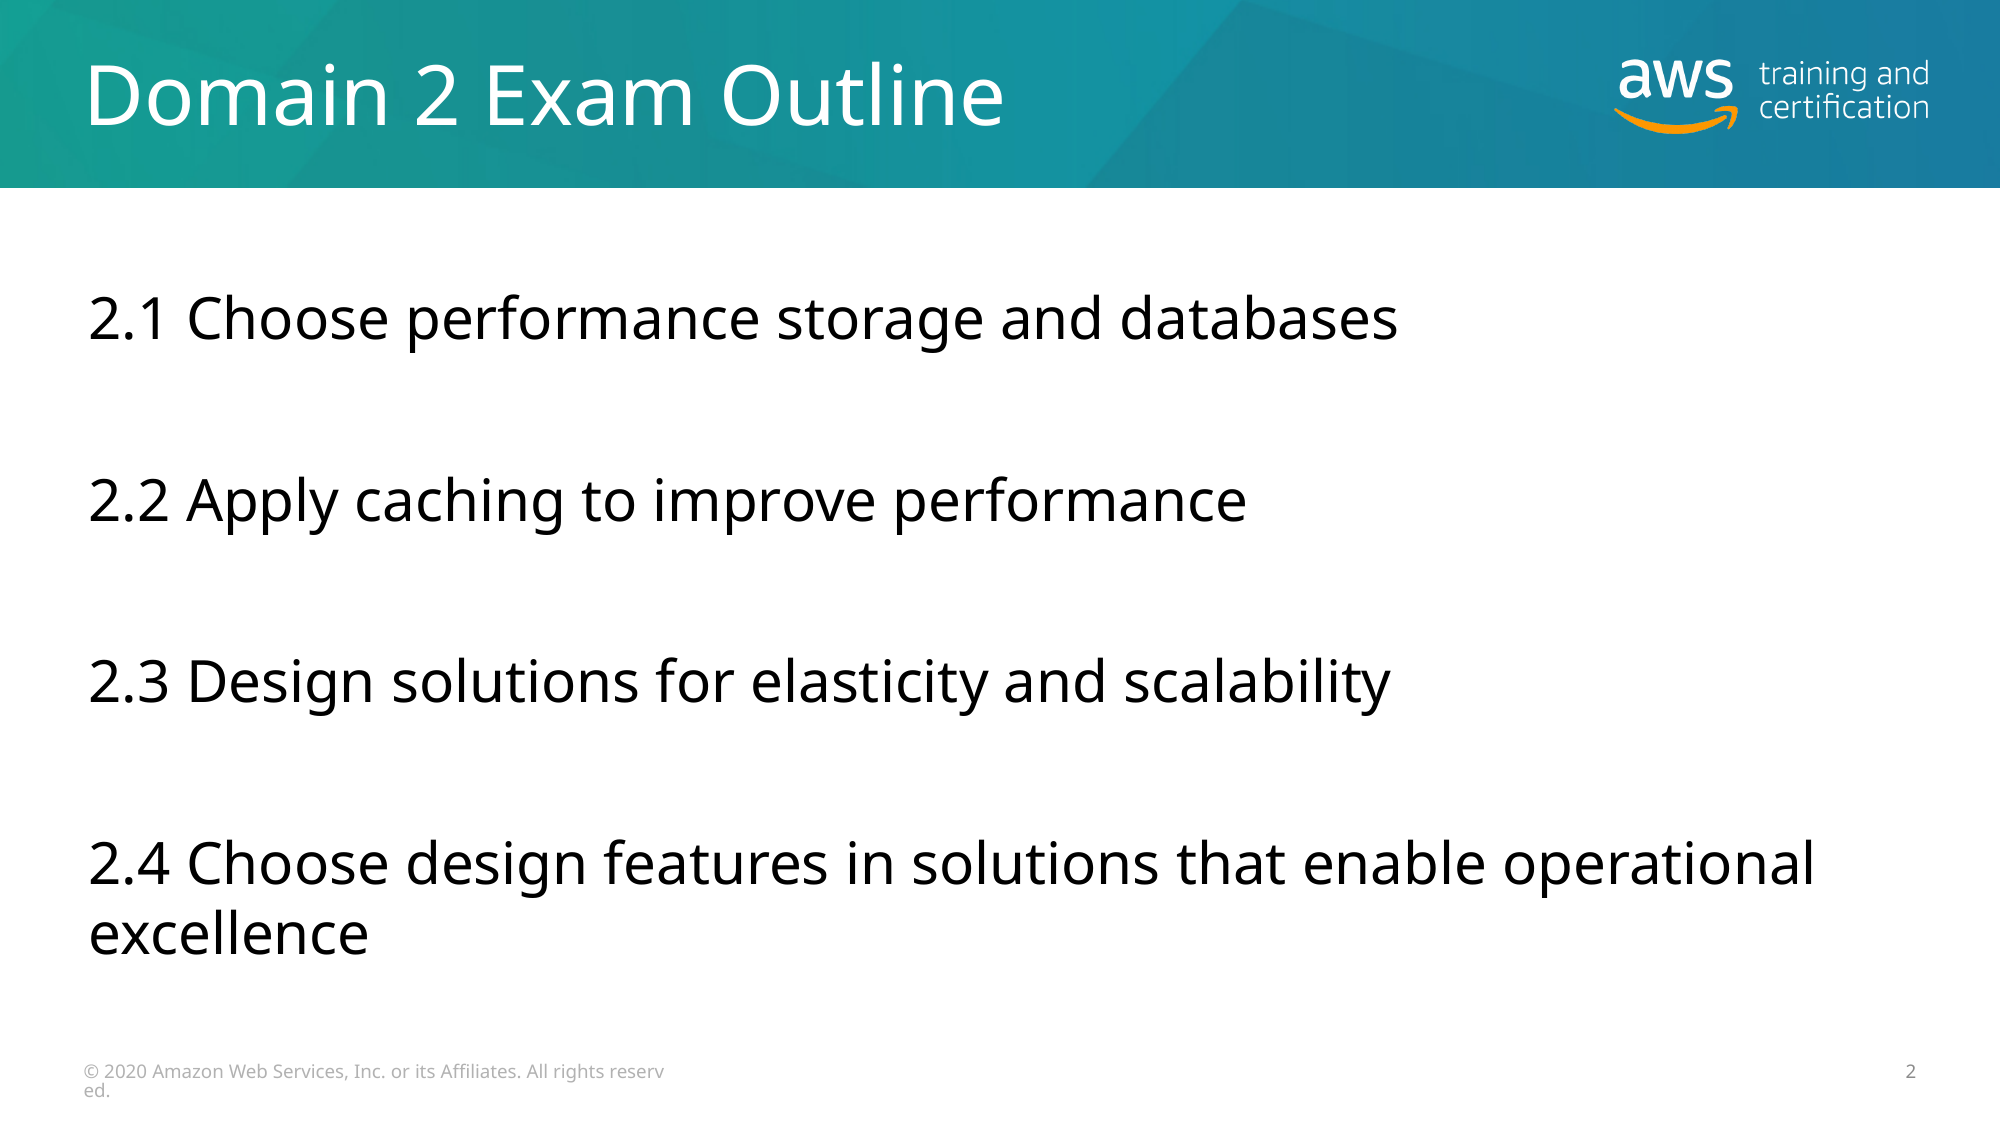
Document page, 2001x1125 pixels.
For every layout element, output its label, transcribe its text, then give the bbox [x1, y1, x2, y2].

list 2.1 Choose performance storage and databases 2.2 Apply caching to improve performance 2.3 Design solutions for elasticity and scalability 2.4 Choose design features in solutions that enable operational excellence [68, 189, 1932, 1070]
slide_number 2 [1481, 1042, 1932, 1103]
title Domain 2 Exam Outline [68, 59, 1551, 138]
picture [0, 0, 2000, 188]
footer © 2020 Amazon Web Services, Inc. or its Affiliates. All rights reserved. [68, 1042, 682, 1103]
